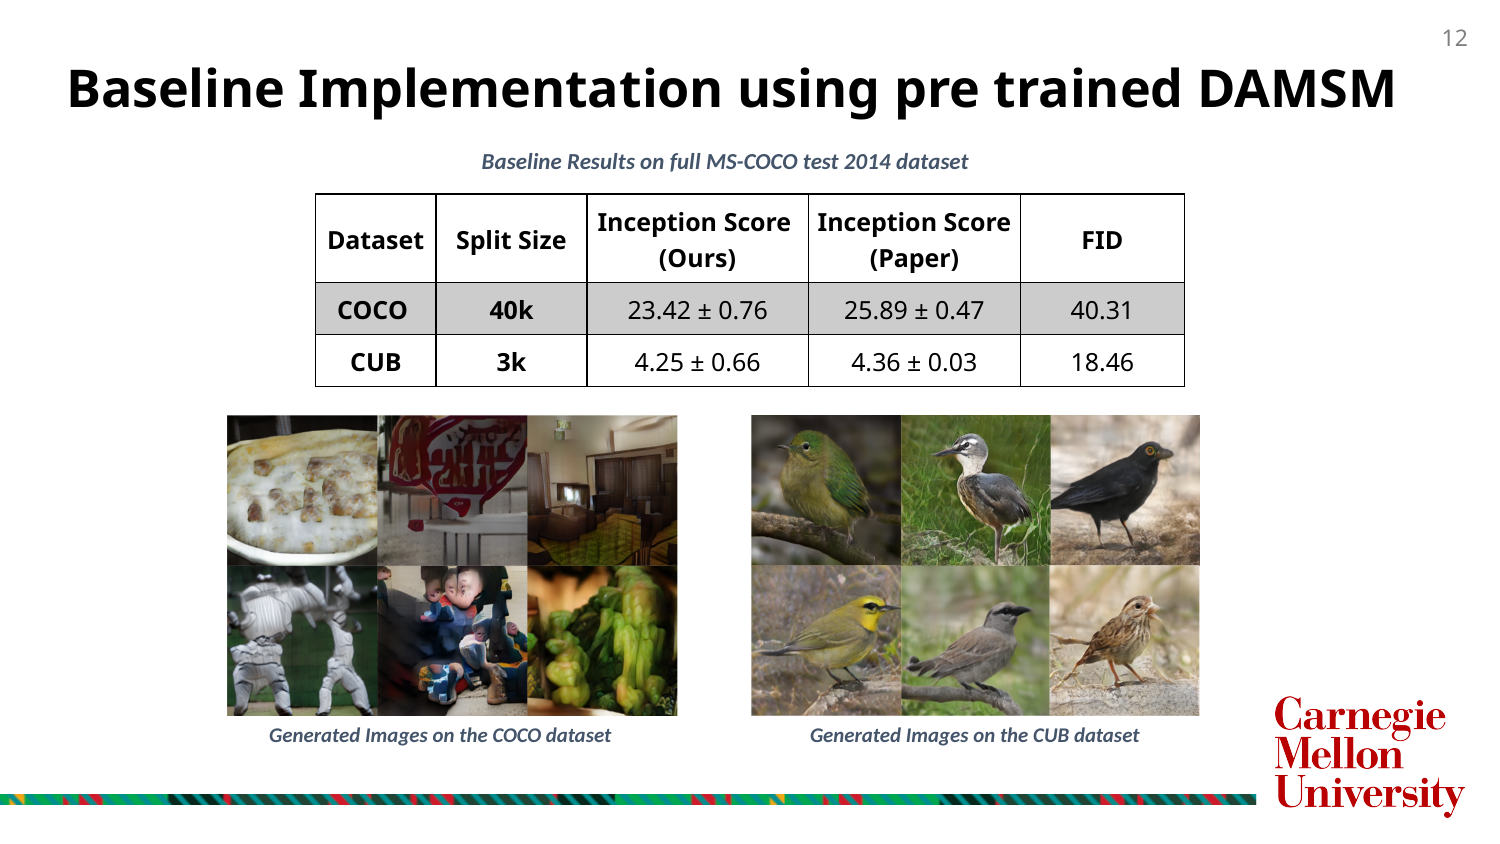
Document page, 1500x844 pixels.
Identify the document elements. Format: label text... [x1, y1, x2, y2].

table_header Dataset [316, 195, 435, 282]
table_cell 18.46 [1021, 335, 1184, 386]
table_cell 23.42 ± 0.76 [588, 283, 808, 334]
table_cell 4.25 ± 0.66 [588, 335, 808, 386]
text_box Baseline Results on full MS-COCO test 2014 dataset [438, 141, 1013, 178]
picture [1275, 696, 1465, 818]
table_cell 25.89 ± 0.47 [809, 283, 1020, 334]
title Baseline Implementation using pre trained DAMSM [51, 48, 1449, 142]
picture [749, 414, 1201, 716]
table_cell 3k [437, 335, 586, 386]
table_header Inception Score (Ours) [588, 195, 808, 282]
table_header Split Size [437, 195, 586, 282]
table_cell CUB [316, 335, 435, 386]
text_box Generated Images on the COCO dataset [130, 715, 665, 753]
table_header FID [1021, 195, 1184, 282]
table_header Inception Score (Paper) [809, 195, 1020, 282]
picture [0, 794, 1257, 805]
table_cell COCO [316, 283, 435, 334]
table_cell 4.36 ± 0.03 [809, 335, 1020, 386]
picture [226, 414, 678, 716]
table_cell 40k [437, 283, 586, 334]
text_box Generated Images on the CUB dataset [665, 715, 1285, 753]
table_cell 40.31 [1021, 283, 1184, 334]
